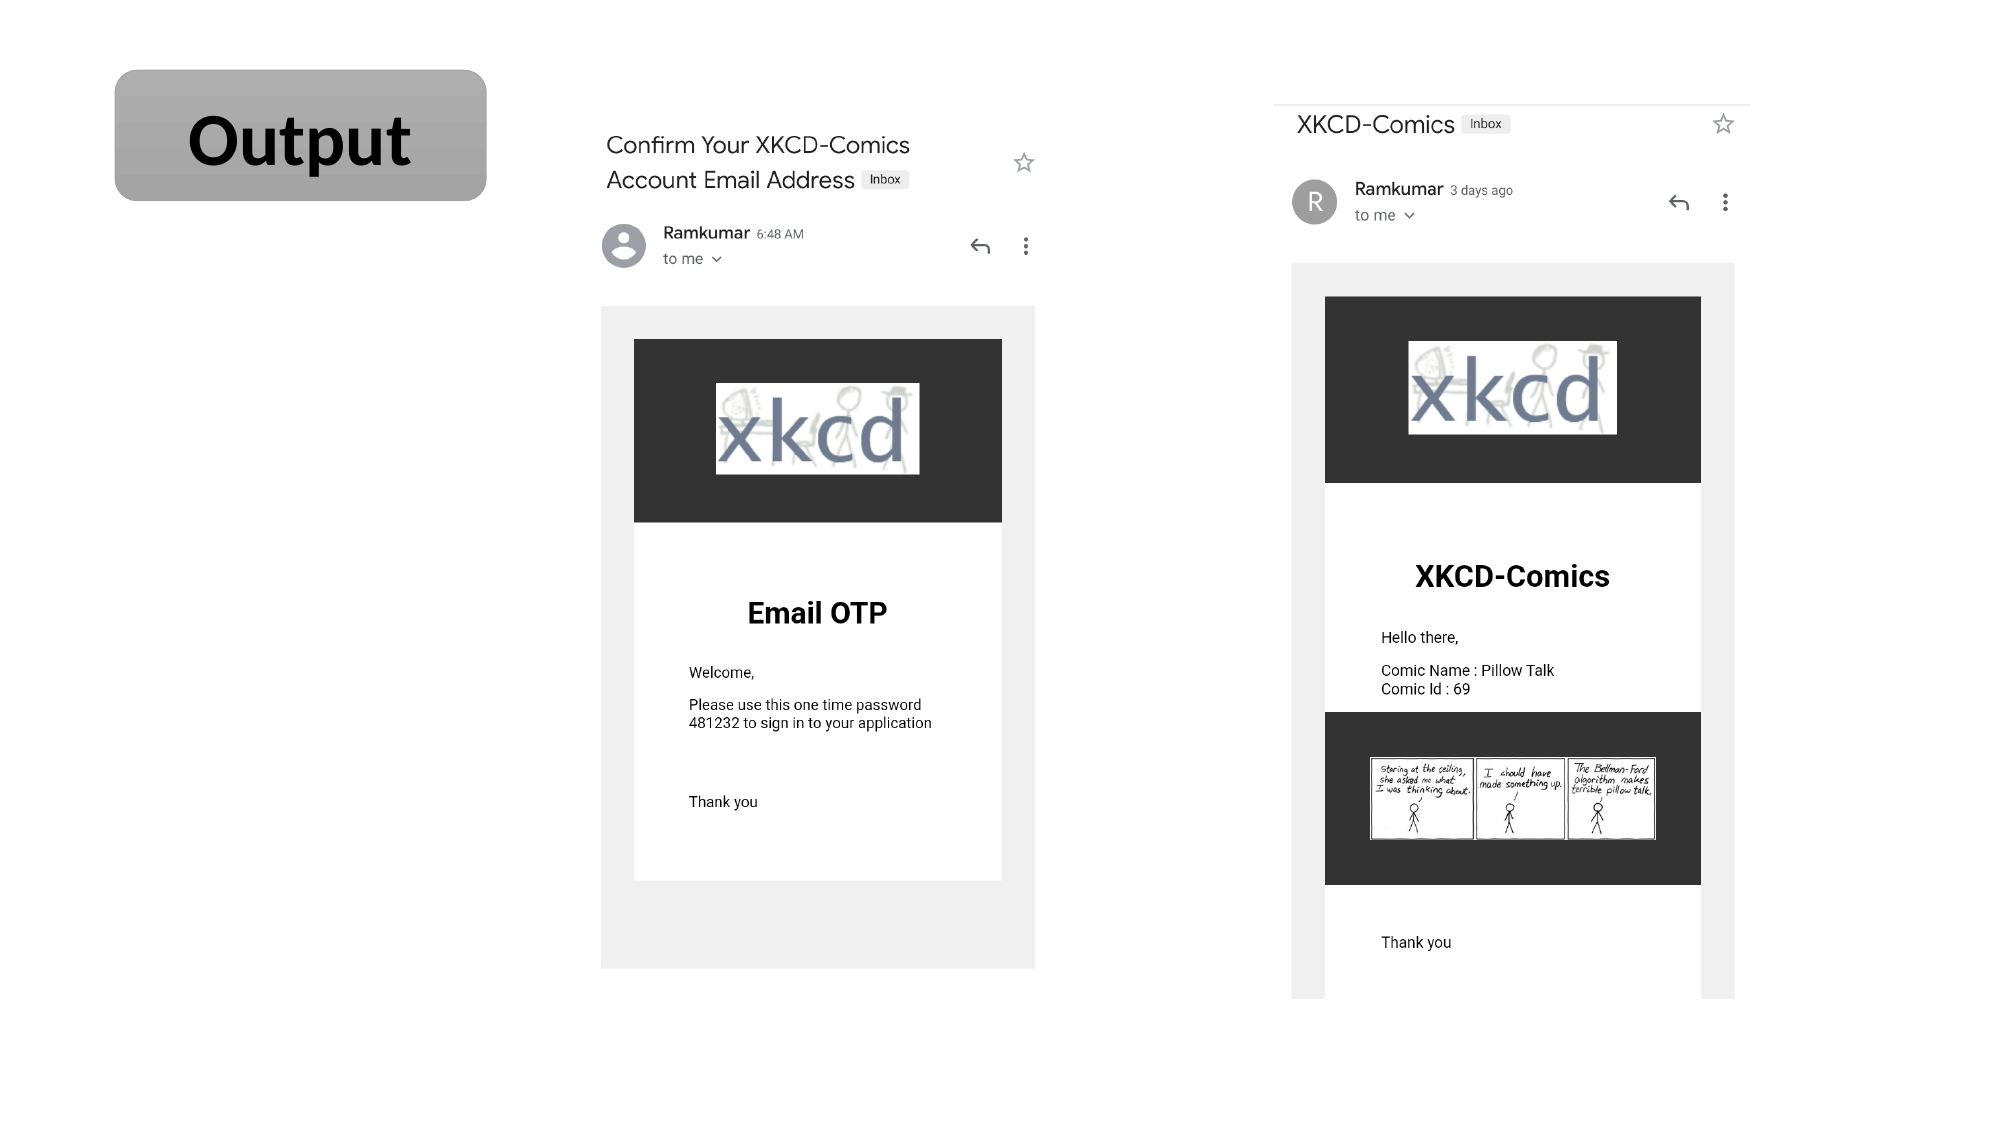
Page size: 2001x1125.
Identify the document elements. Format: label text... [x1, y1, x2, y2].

picture [584, 114, 1050, 987]
text_box Output [114, 69, 487, 202]
picture [1274, 102, 1750, 999]
